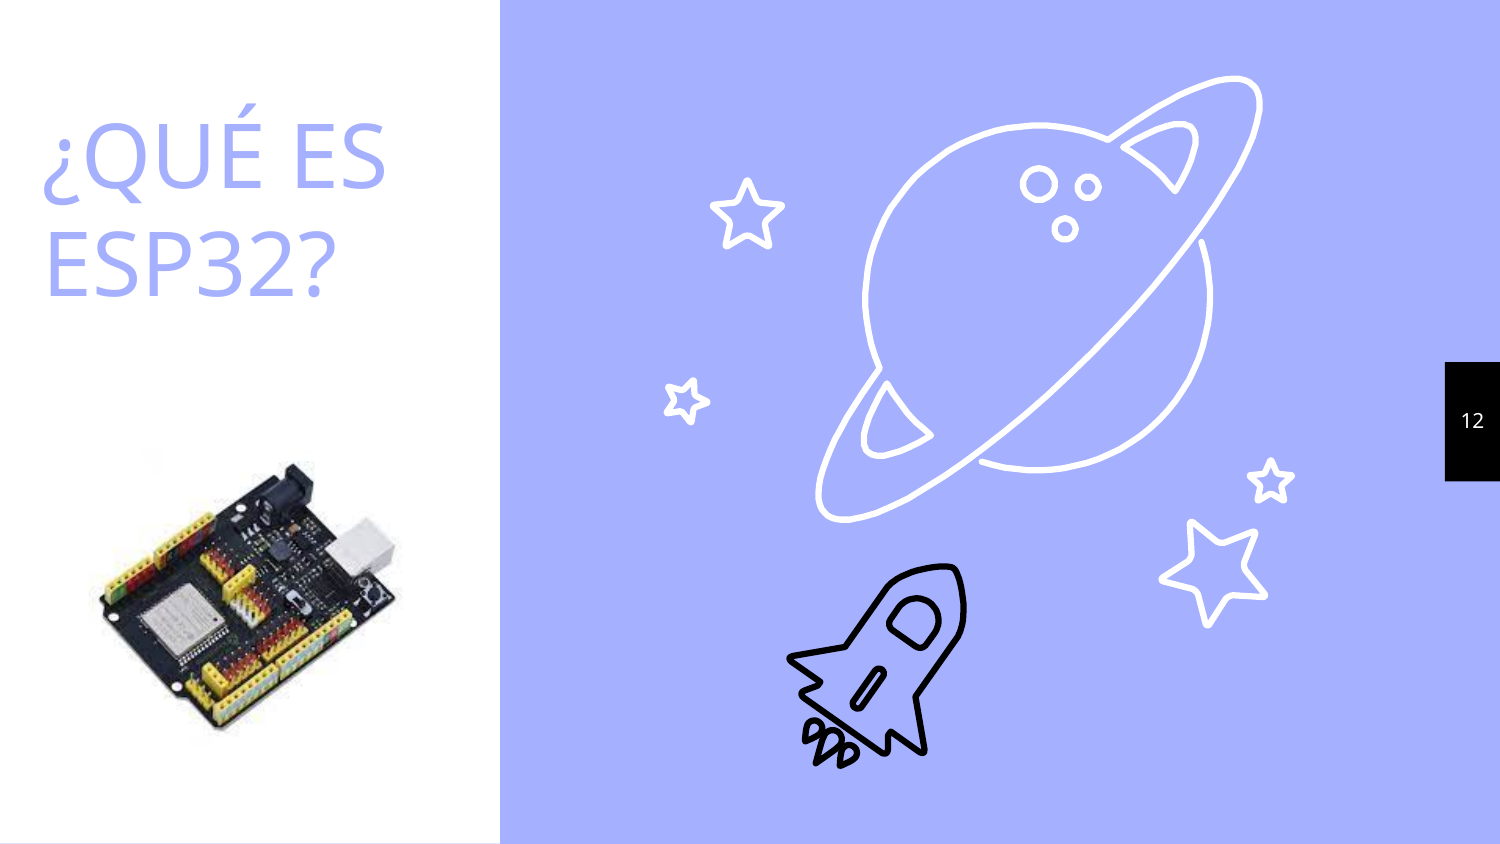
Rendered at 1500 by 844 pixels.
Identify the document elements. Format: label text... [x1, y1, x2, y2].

slide_number ‹#› [1444, 362, 1500, 482]
picture [39, 448, 456, 747]
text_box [818, 78, 1260, 520]
title ¿QUÉ ES ESP32? [27, 139, 488, 330]
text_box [792, 576, 974, 759]
